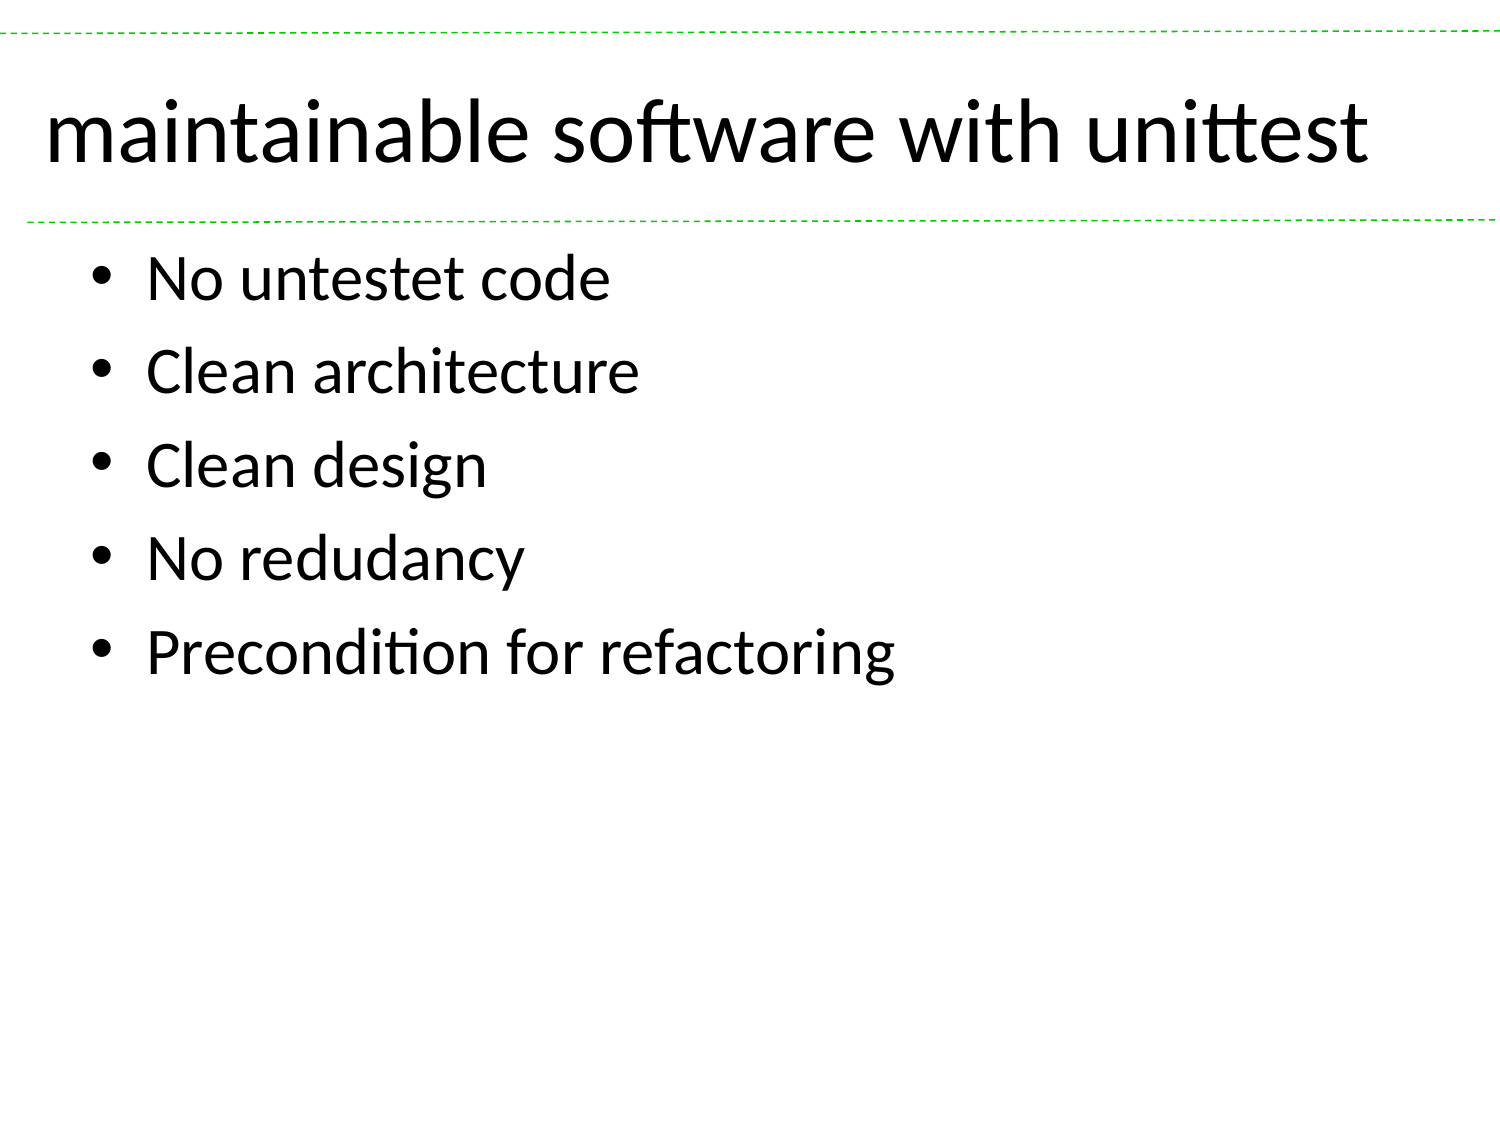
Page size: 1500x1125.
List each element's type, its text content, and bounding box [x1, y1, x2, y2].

list No untestet code Clean architecture Clean design No redudancy Precondition for refactoring [75, 226, 1425, 728]
title maintainable software with unittest [29, 32, 1483, 220]
